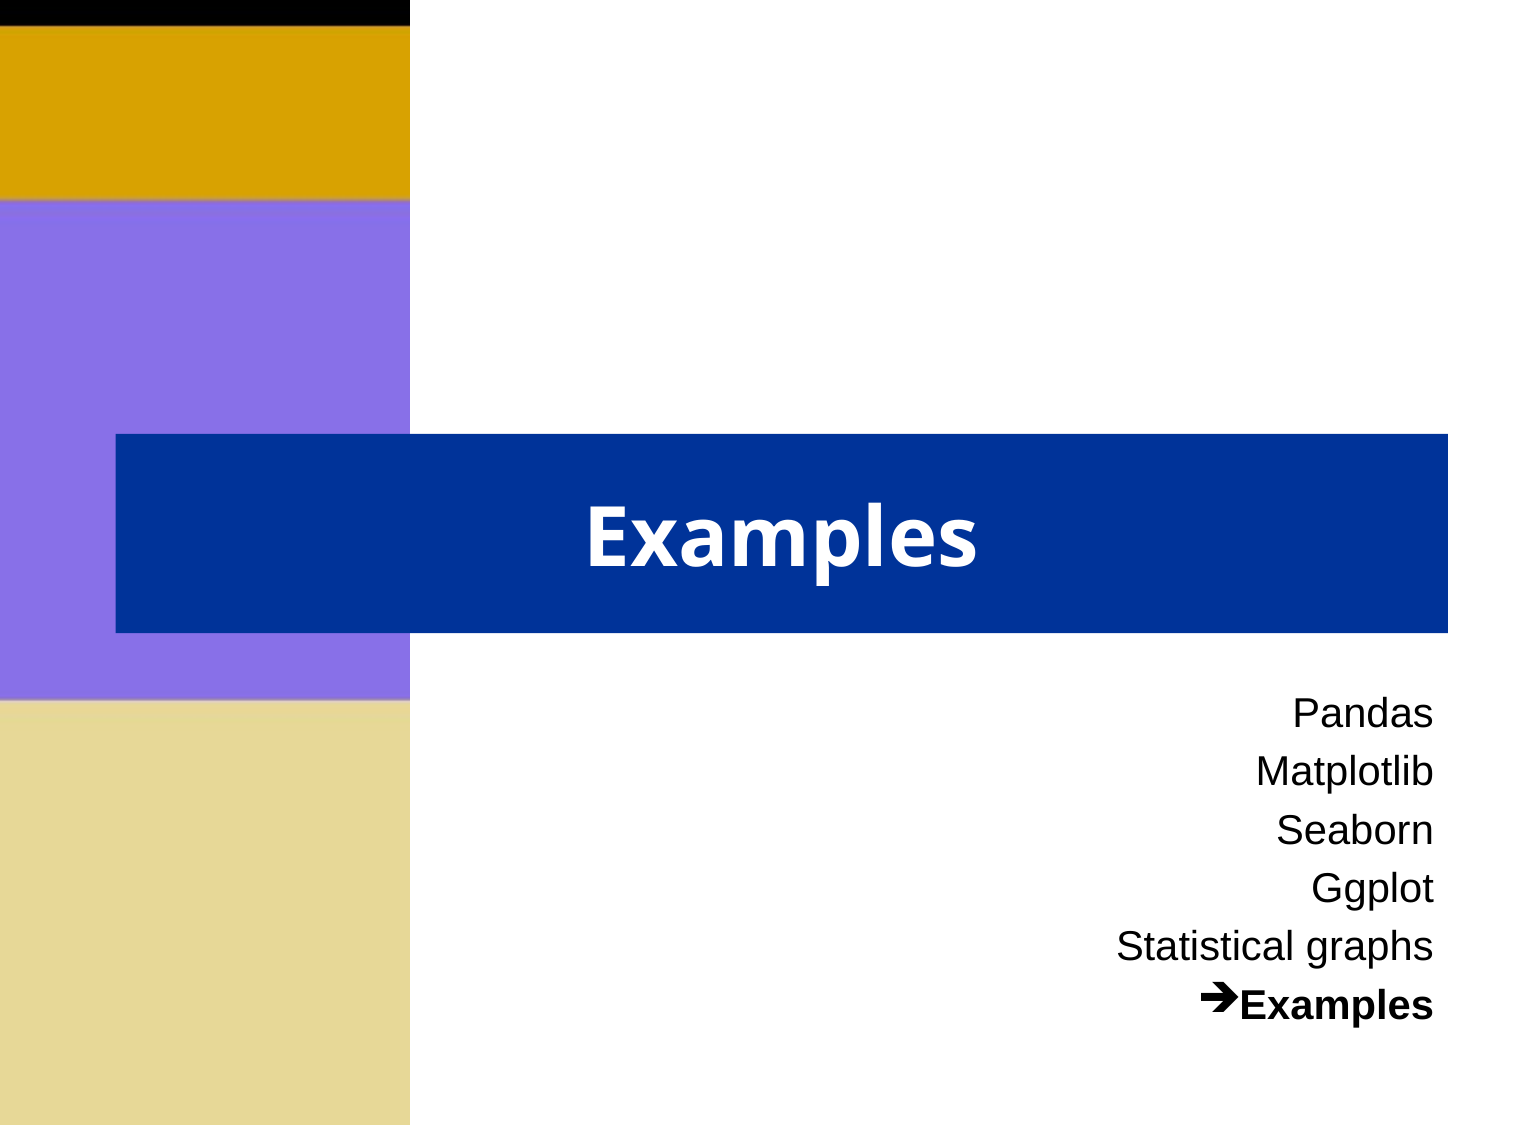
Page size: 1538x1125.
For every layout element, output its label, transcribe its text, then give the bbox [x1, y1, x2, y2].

title Examples [115, 433, 1449, 634]
picture [0, 0, 410, 1125]
subtitle Pandas Matplotlib Seaborn Ggplot Statistical graphs Examples [387, 677, 1450, 1048]
